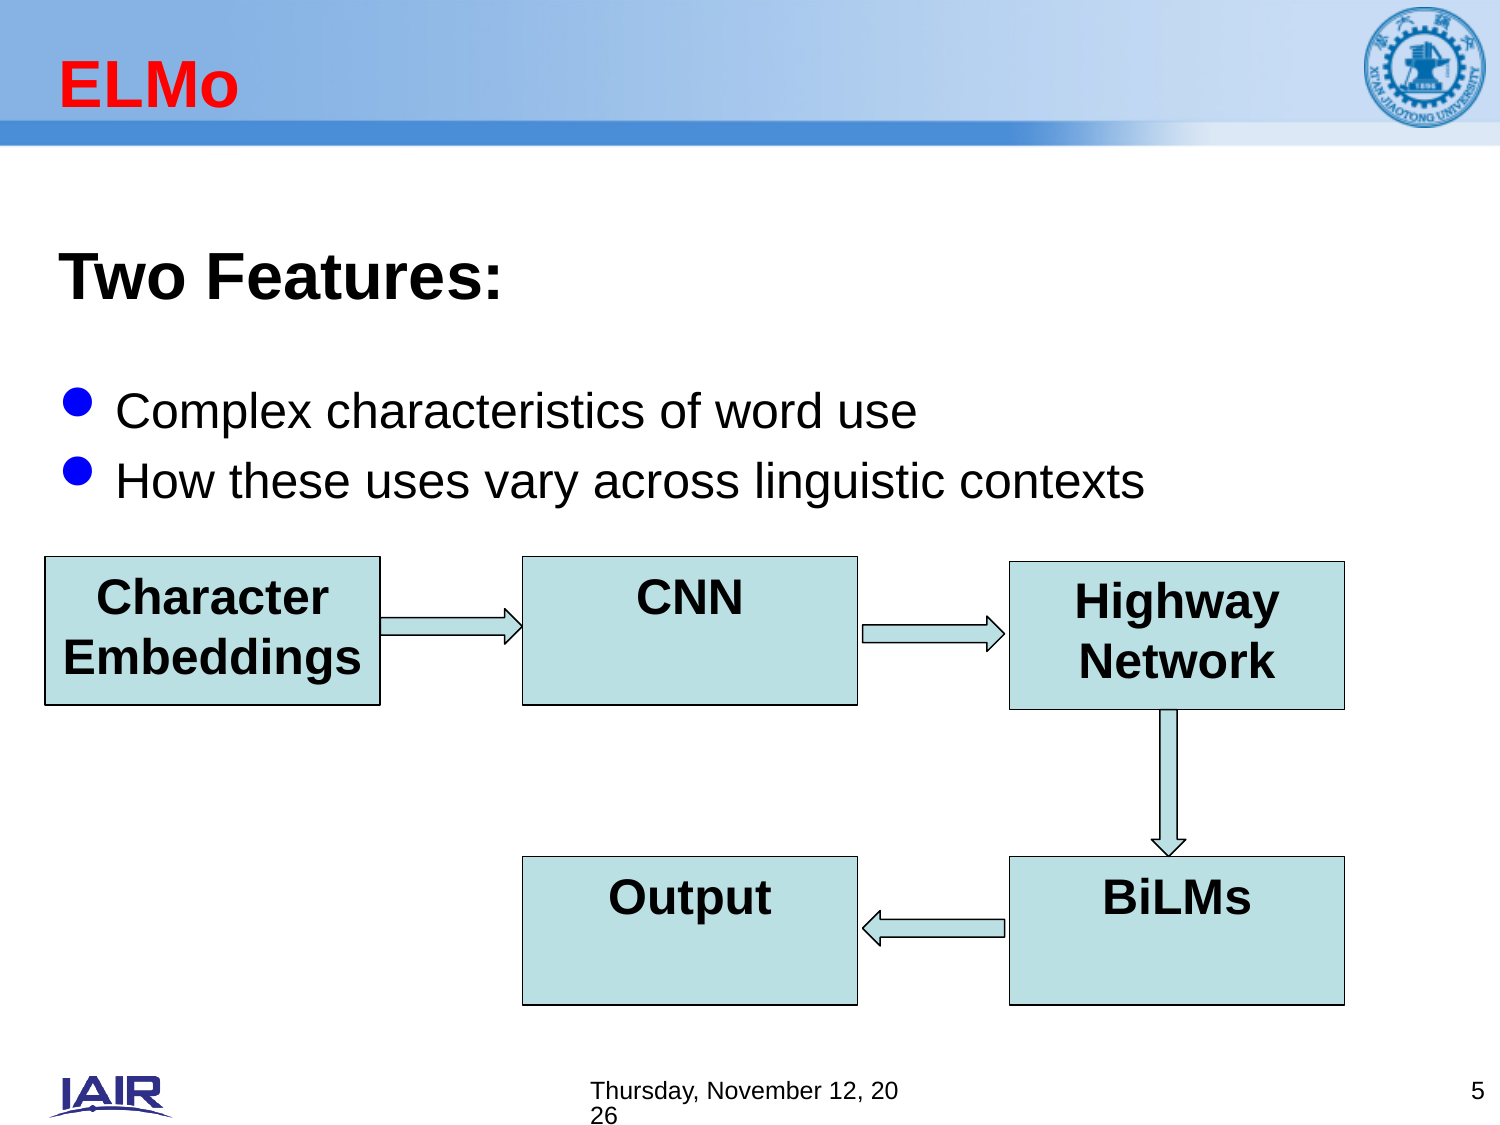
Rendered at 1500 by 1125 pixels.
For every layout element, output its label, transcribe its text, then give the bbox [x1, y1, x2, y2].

text_box Two Features: [43, 225, 523, 320]
text_box [862, 910, 1005, 946]
text_box [1151, 709, 1186, 857]
text_box [862, 616, 1005, 652]
title ELMo [43, 19, 1420, 142]
text_box CNN [522, 556, 858, 705]
text_box [380, 608, 523, 645]
footer [0, 1066, 356, 1125]
picture [0, 0, 1500, 1125]
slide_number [574, 1066, 926, 1125]
text_box BiLMs [1009, 856, 1345, 1005]
slide_number 5 [1149, 1066, 1500, 1125]
list Complex characteristics of word use How these uses vary across linguistic contexts [43, 370, 1459, 1005]
text_box Character Embeddings [44, 556, 381, 705]
text_box Output [522, 856, 858, 1005]
text_box Highway Network [1009, 561, 1345, 710]
